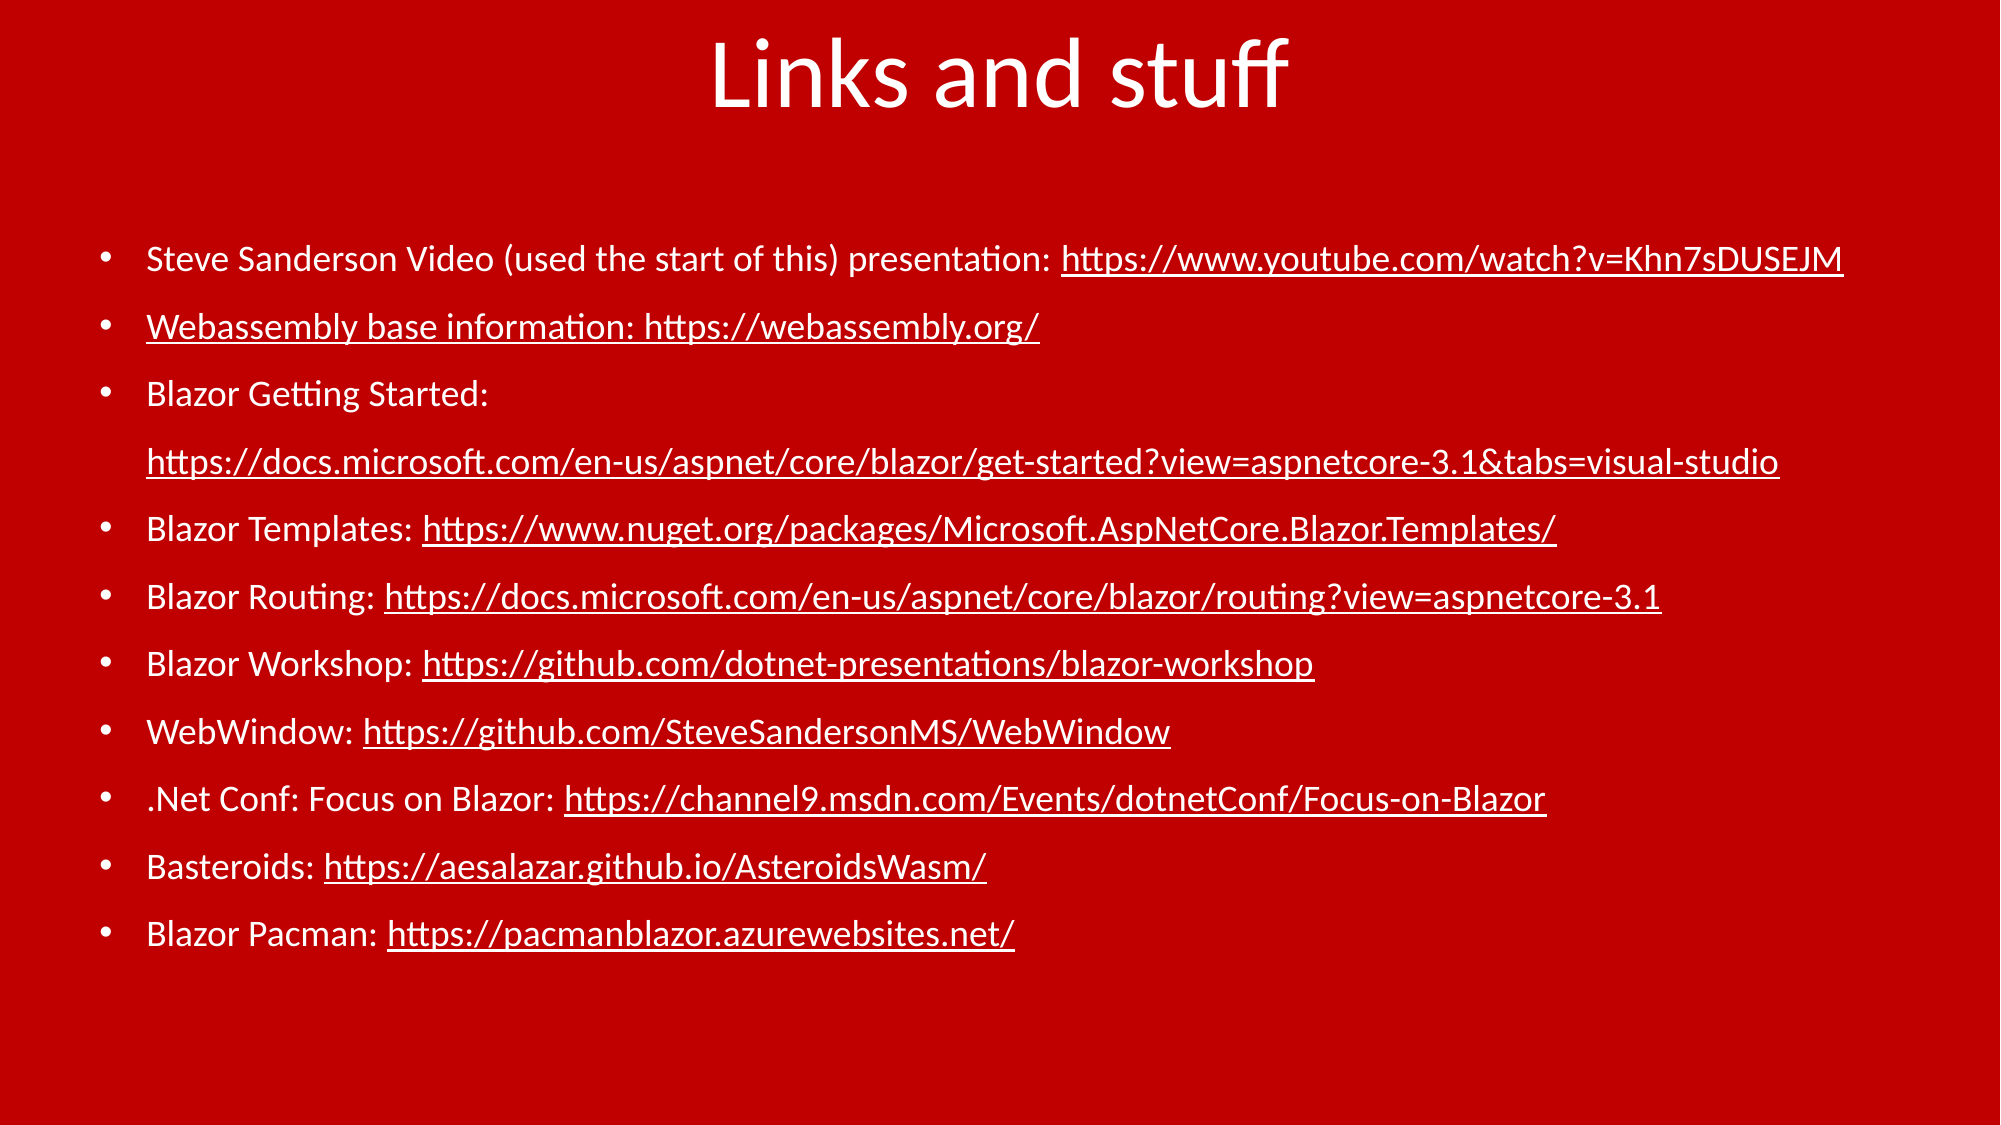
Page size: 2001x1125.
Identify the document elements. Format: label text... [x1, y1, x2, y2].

text_box Steve Sanderson Video (used the start of this) presentation: https://www.youtube.com/watch?v=Khn7sDUSEJM Webassembly base information: https://webassembly.org/ Blazor Getting Started: https://docs.microsoft.com/en-us/aspnet/core/blazor/get-started?view=aspnetcore-3.1&tabs=visual-studio Blazor Templates: https://www.nuget.org/packages/Microsoft.AspNetCore.Blazor.Templates/ Blazor Routing: https://docs.microsoft.com/en-us/aspnet/core/blazor/routing?view=aspnetcore-3.1 Blazor Workshop: https://github.com/dotnet-presentations/blazor-workshop WebWindow: https://github.com/SteveSandersonMS/WebWindow .Net Conf: Focus on Blazor: https://channel9.msdn.com/Events/dotnetConf/Focus-on-Blazor Basteroids: https://aesalazar.github.io/AsteroidsWasm/ Blazor Pacman: https://pacmanblazor.azurewebsites.net/ [84, 204, 1936, 1125]
text_box Links and stuff [598, 0, 1402, 135]
